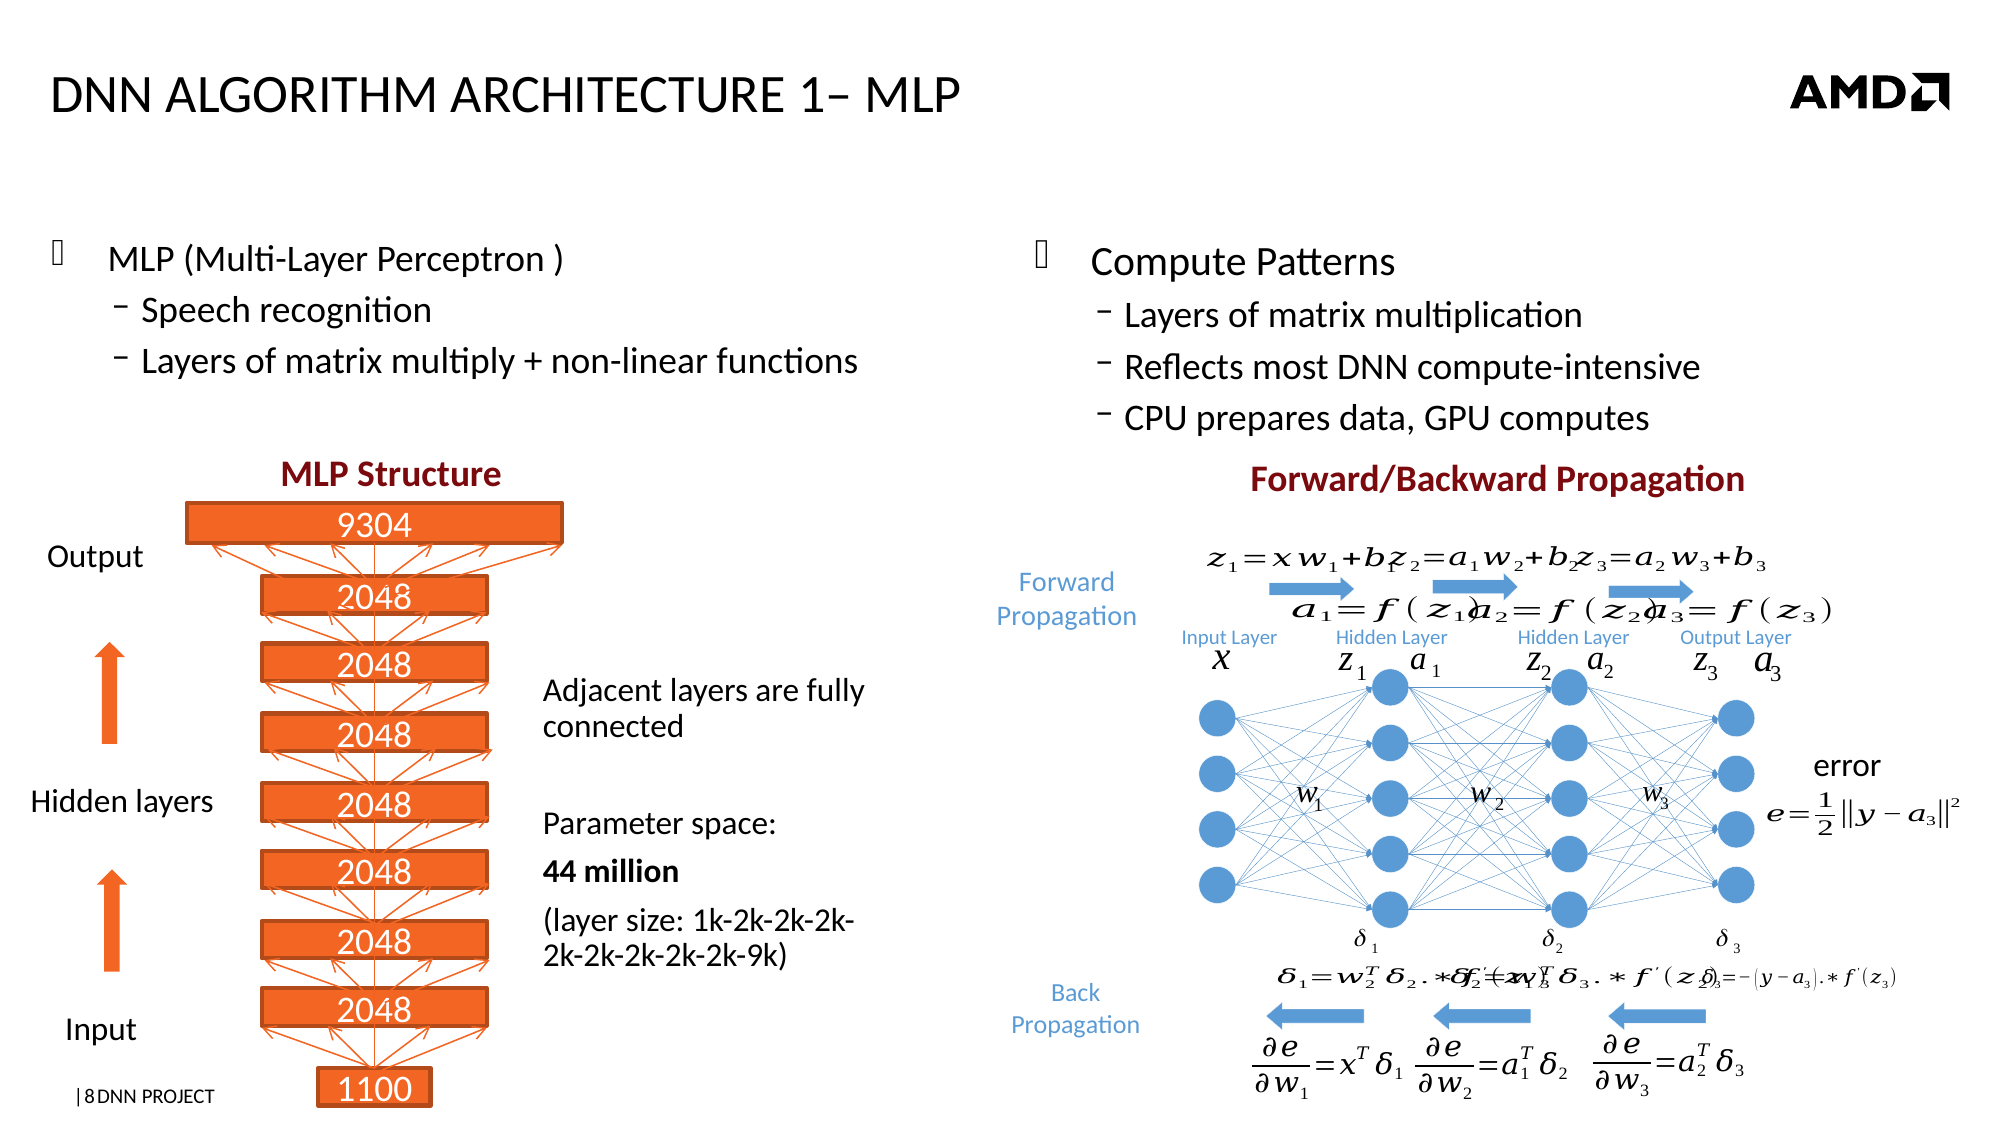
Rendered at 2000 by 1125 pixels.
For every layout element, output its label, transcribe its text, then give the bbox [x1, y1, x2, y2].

picture [1267, 575, 1356, 603]
text_box [94, 867, 130, 974]
title DNN algorithm architecture 1– MLP [50, 45, 1761, 124]
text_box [186, 502, 563, 1106]
list MLP (Multi-Layer Perceptron ) Speech recognition Layers of matrix multiply + non-linear functions [51, 226, 922, 1052]
text_box Output [32, 531, 181, 583]
picture [1180, 621, 1794, 961]
list Compute Patterns Layers of matrix multiplication Reflects most DNN compute-intensive CPU prepares data, GPU computes [1034, 226, 1905, 1052]
picture [1264, 1001, 1366, 1031]
text_box Adjacent layers are fully connected Parameter space: 44 million (layer size: 1k-2k-2k-2k-2k-2k-2k-2k-2k-9k) [568, 665, 890, 982]
text_box Input [50, 1004, 181, 1055]
text_box MLP Structure [211, 447, 571, 503]
picture [1607, 578, 1696, 605]
text_box error [1798, 740, 1934, 792]
picture [1009, 973, 1142, 1043]
text_box Hidden layers [15, 776, 181, 828]
picture [995, 560, 1139, 636]
picture [1431, 571, 1520, 602]
text_box [92, 639, 127, 747]
picture [1606, 1001, 1708, 1032]
picture [1431, 1001, 1533, 1031]
text_box Forward/Backward Propagation [1163, 451, 1833, 507]
